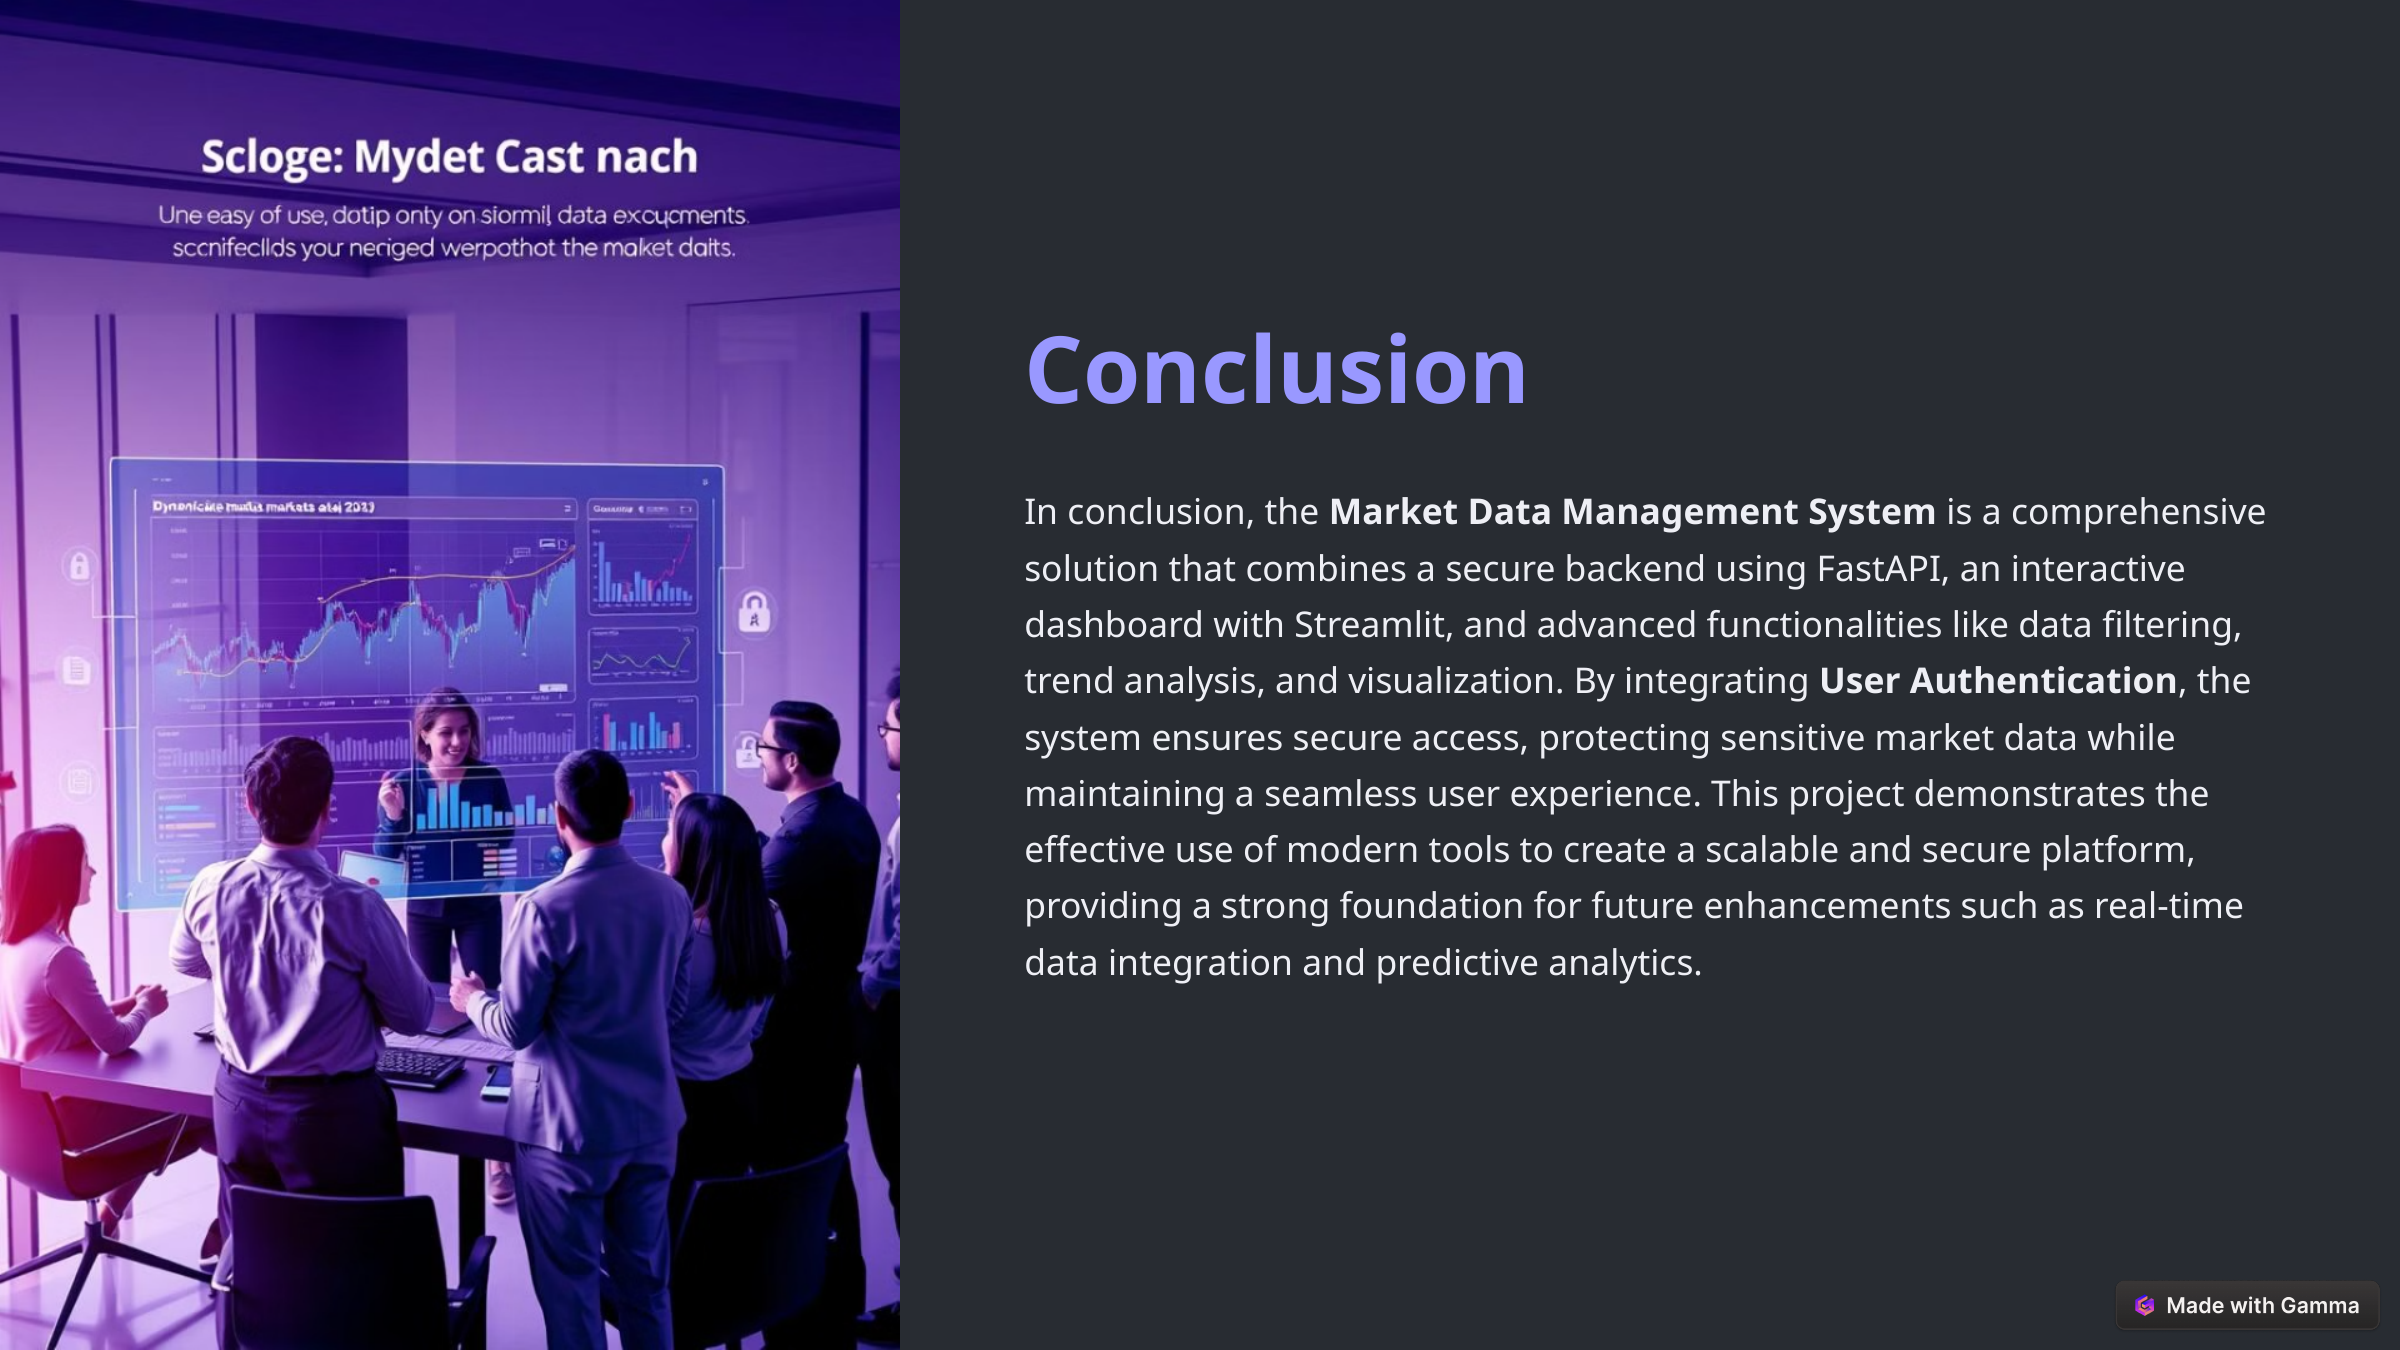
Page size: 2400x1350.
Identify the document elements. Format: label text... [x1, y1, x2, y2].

text_box In conclusion, the Market Data Management System is a comprehensive solution that combines a secure backend using FastAPI, an interactive dashboard with Streamlit, and advanced functionalities like data filtering, trend analysis, and visualization. By integrating User Authentication, the system ensures secure access, protecting sensitive market data while maintaining a seamless user experience. This project demonstrates the effective use of modern tools to create a scalable and secure platform, providing a strong foundation for future enhancements such as real-time data integration and predictive analytics. [1024, 475, 2276, 1045]
picture [0, 0, 900, 1350]
text_box Conclusion [1024, 305, 1960, 423]
picture [2106, 1271, 2389, 1339]
